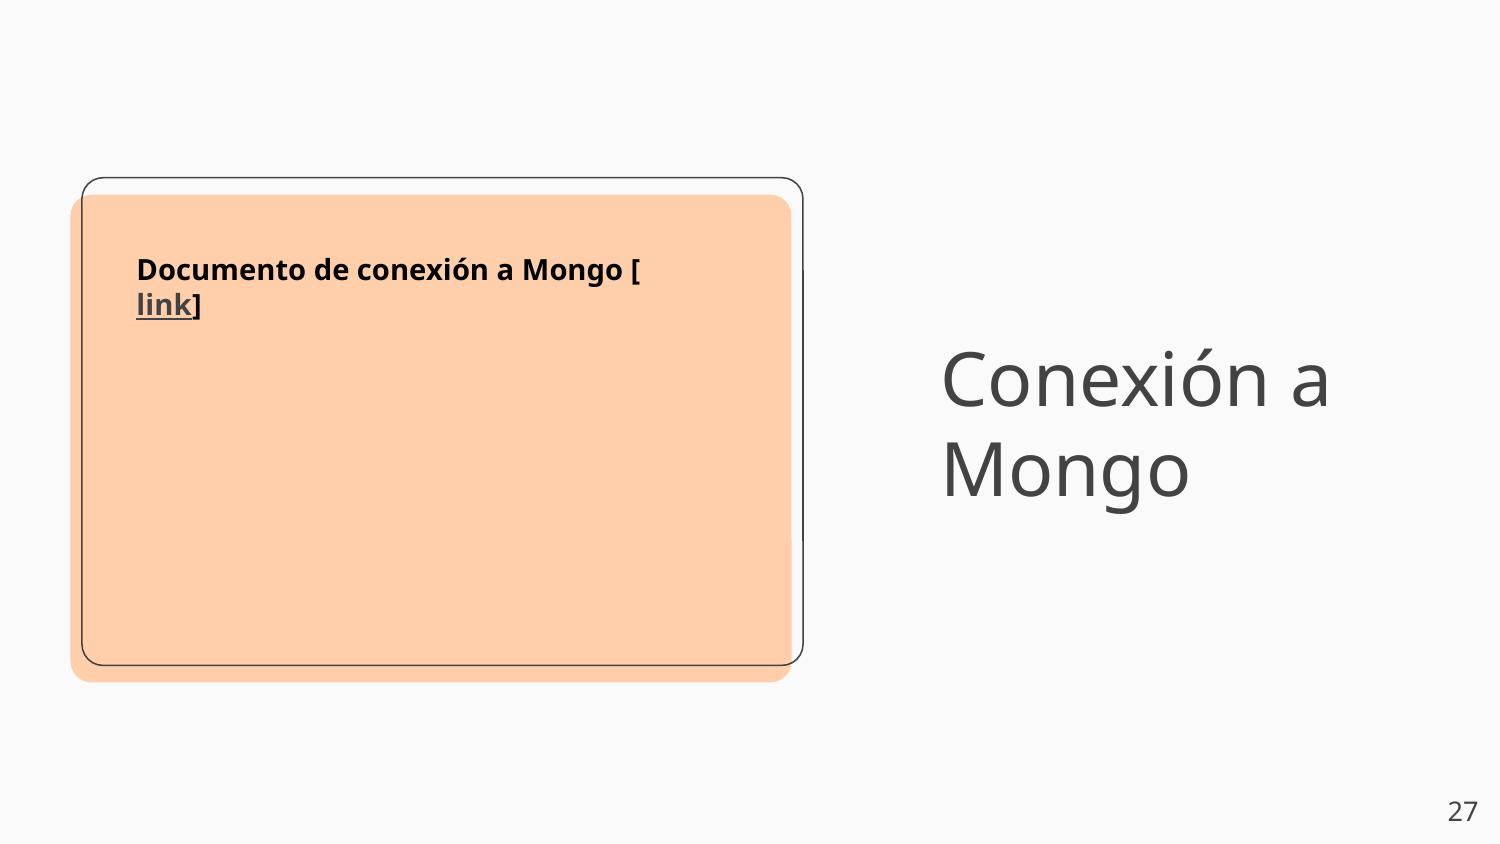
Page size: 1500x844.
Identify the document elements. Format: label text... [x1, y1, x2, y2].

text_box Documento de conexión a Mongo [link] [121, 236, 678, 341]
title Conexión a Mongo [925, 272, 1362, 572]
slide_number ‹#› [1403, 779, 1494, 844]
